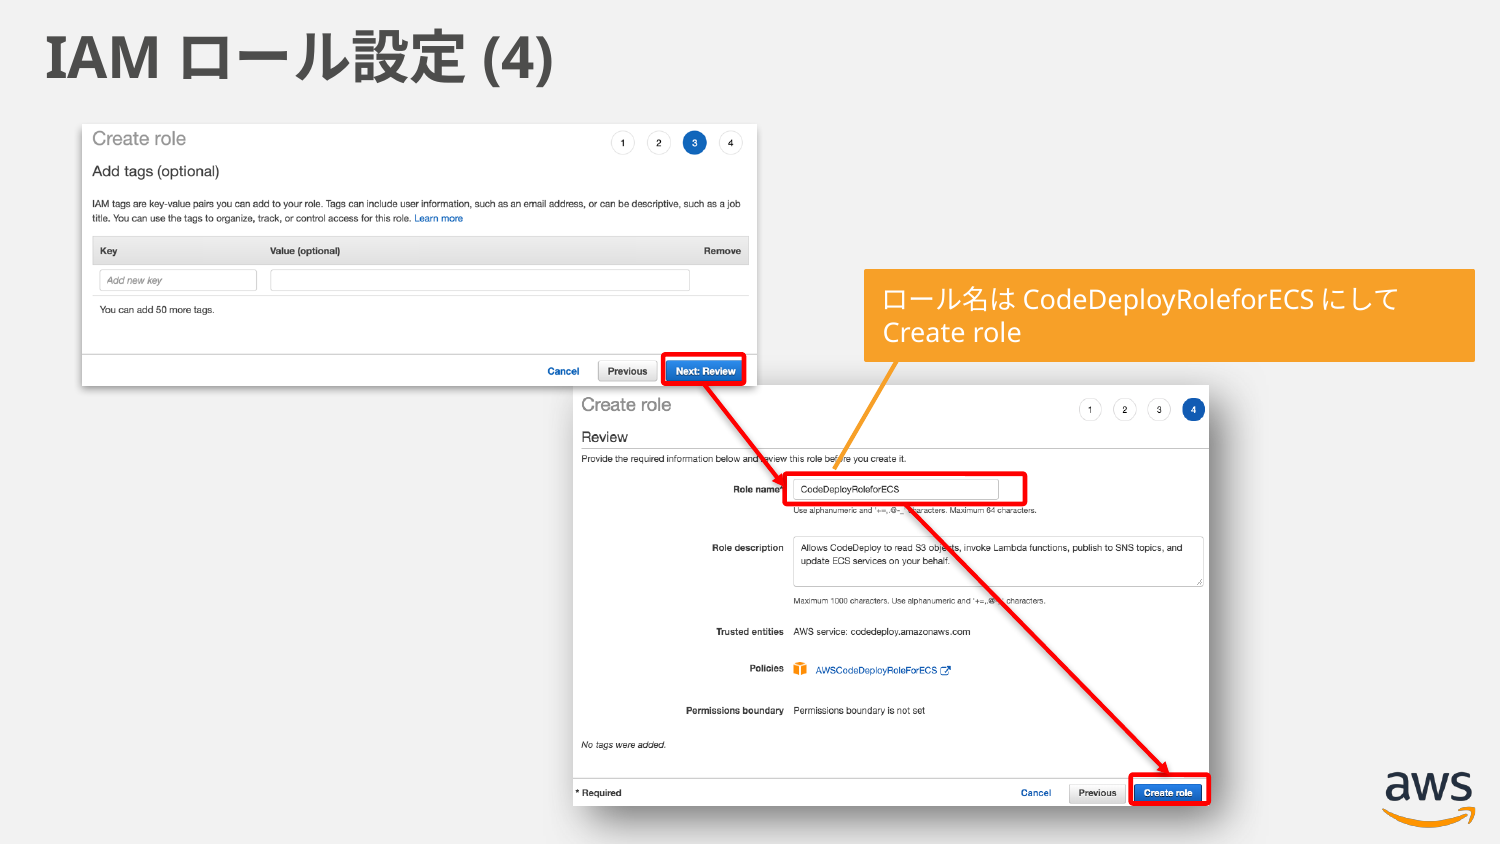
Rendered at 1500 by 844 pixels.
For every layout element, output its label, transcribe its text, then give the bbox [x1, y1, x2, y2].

picture [82, 123, 1209, 806]
picture [1381, 771, 1476, 828]
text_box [904, 503, 1170, 775]
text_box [703, 383, 785, 488]
text_box ロール名はCodeDeployRoleforECSにしてCreate role [864, 269, 1475, 383]
title IAMロール設定(4) [0, 0, 1500, 111]
